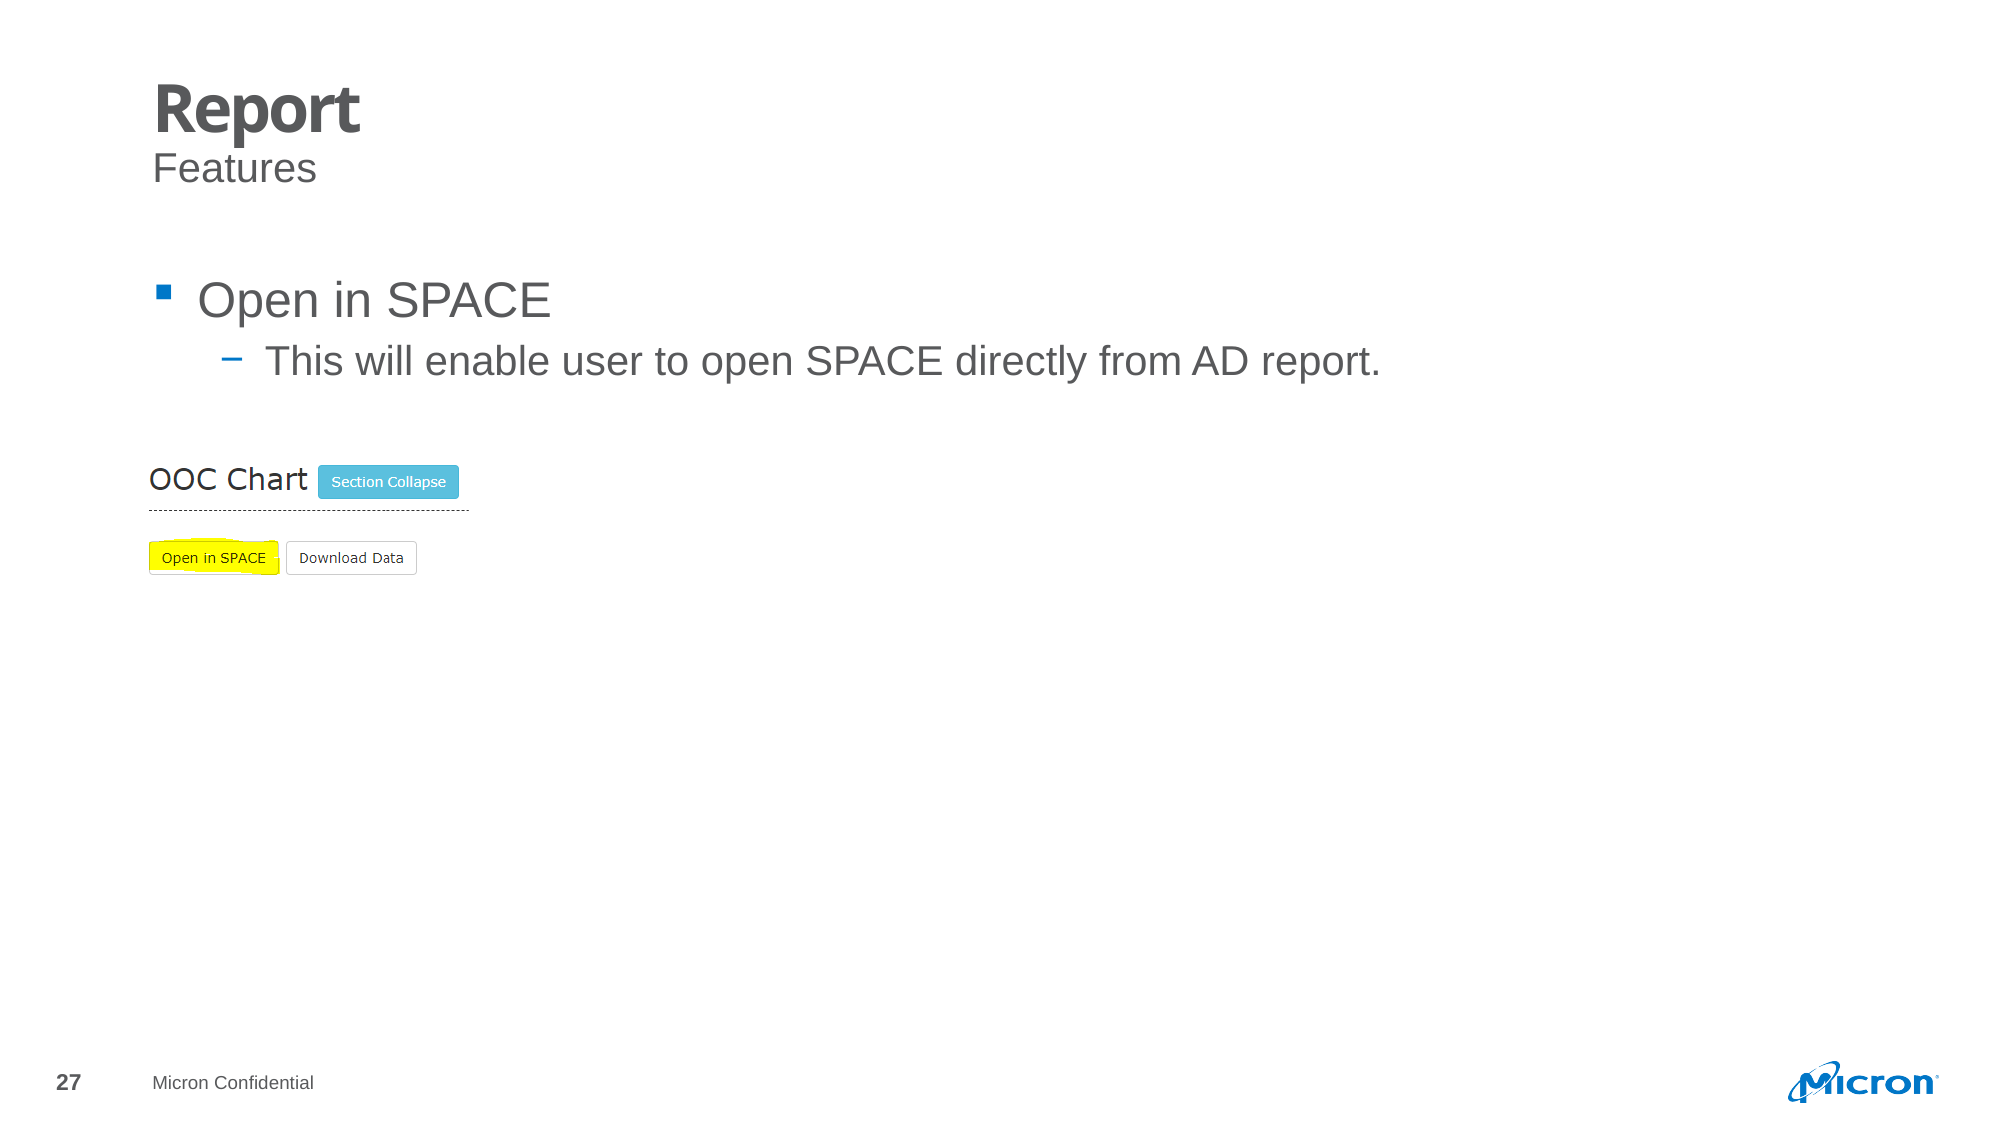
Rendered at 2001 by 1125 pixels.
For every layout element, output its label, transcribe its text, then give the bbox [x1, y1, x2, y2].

list Open in SPACE This will enable user to open SPACE directly from AD report. [137, 267, 1863, 1014]
title Report [137, 59, 1863, 139]
picture [1788, 1061, 1939, 1103]
slide_number 27 [0, 1051, 138, 1112]
list Features [137, 139, 1863, 199]
footer Micron Confidential [138, 1051, 366, 1112]
picture [137, 441, 469, 582]
